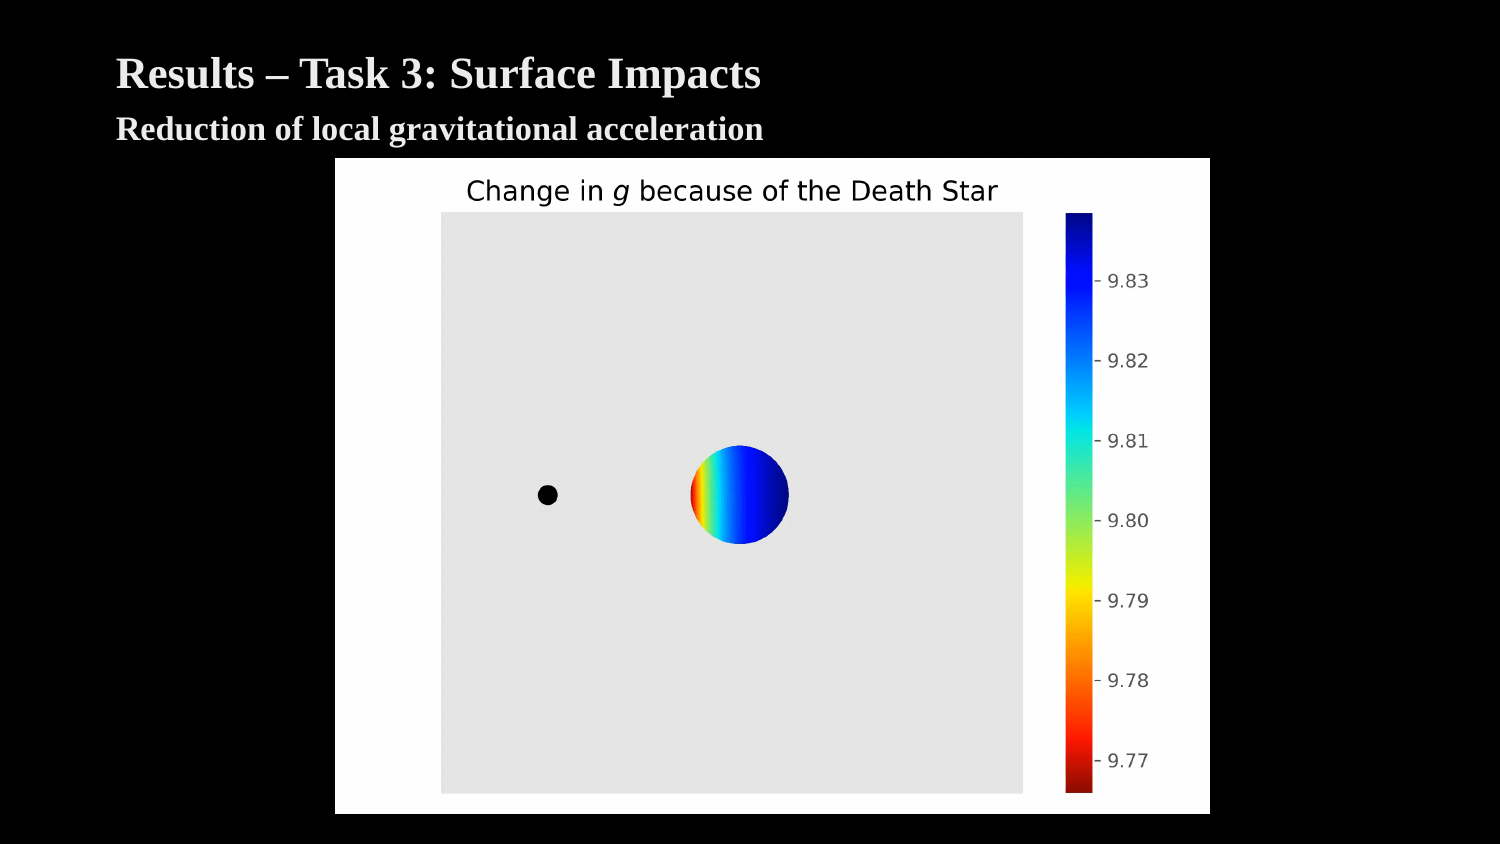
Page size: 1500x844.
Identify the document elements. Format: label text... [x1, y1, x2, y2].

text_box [334, 157, 1211, 815]
text_box Results – Task 3: Surface Impacts Reduction of local gravitational acceleration [100, 29, 1131, 163]
